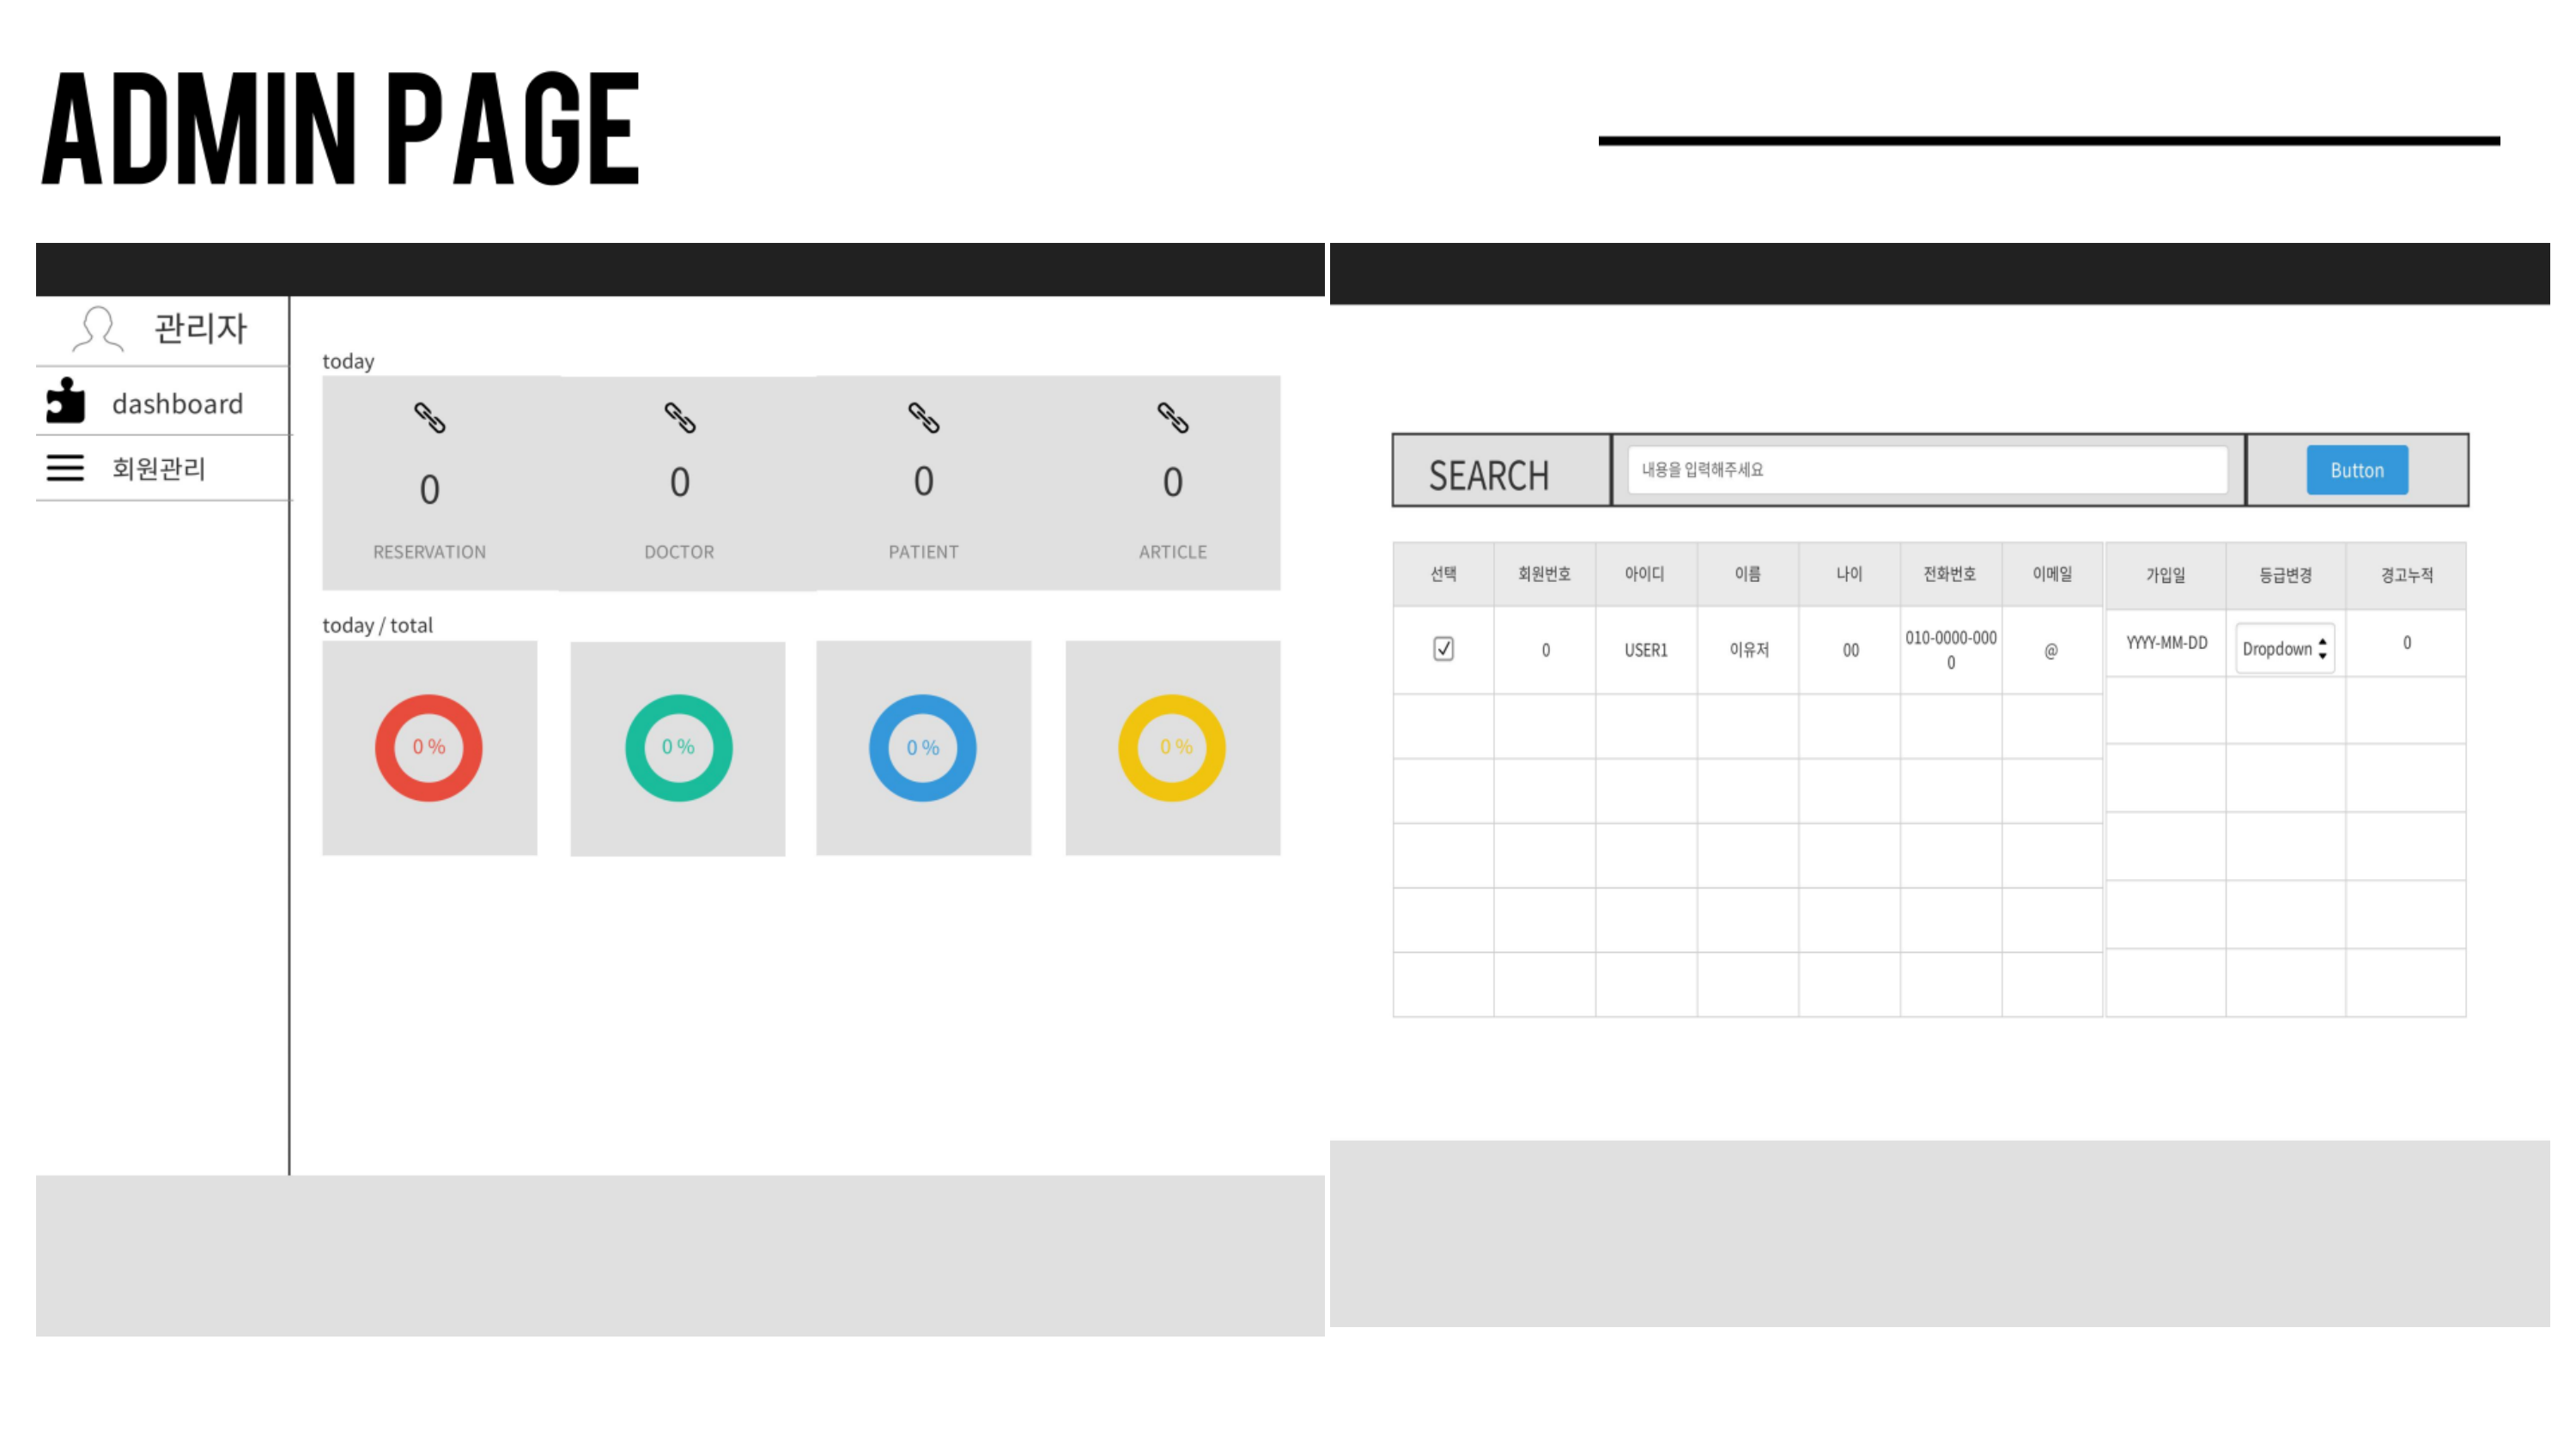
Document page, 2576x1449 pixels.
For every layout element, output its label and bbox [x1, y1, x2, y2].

text_box [36, 243, 1326, 1337]
picture [17, 16, 690, 243]
text_box [1599, 122, 2500, 160]
text_box [1329, 243, 2551, 1327]
